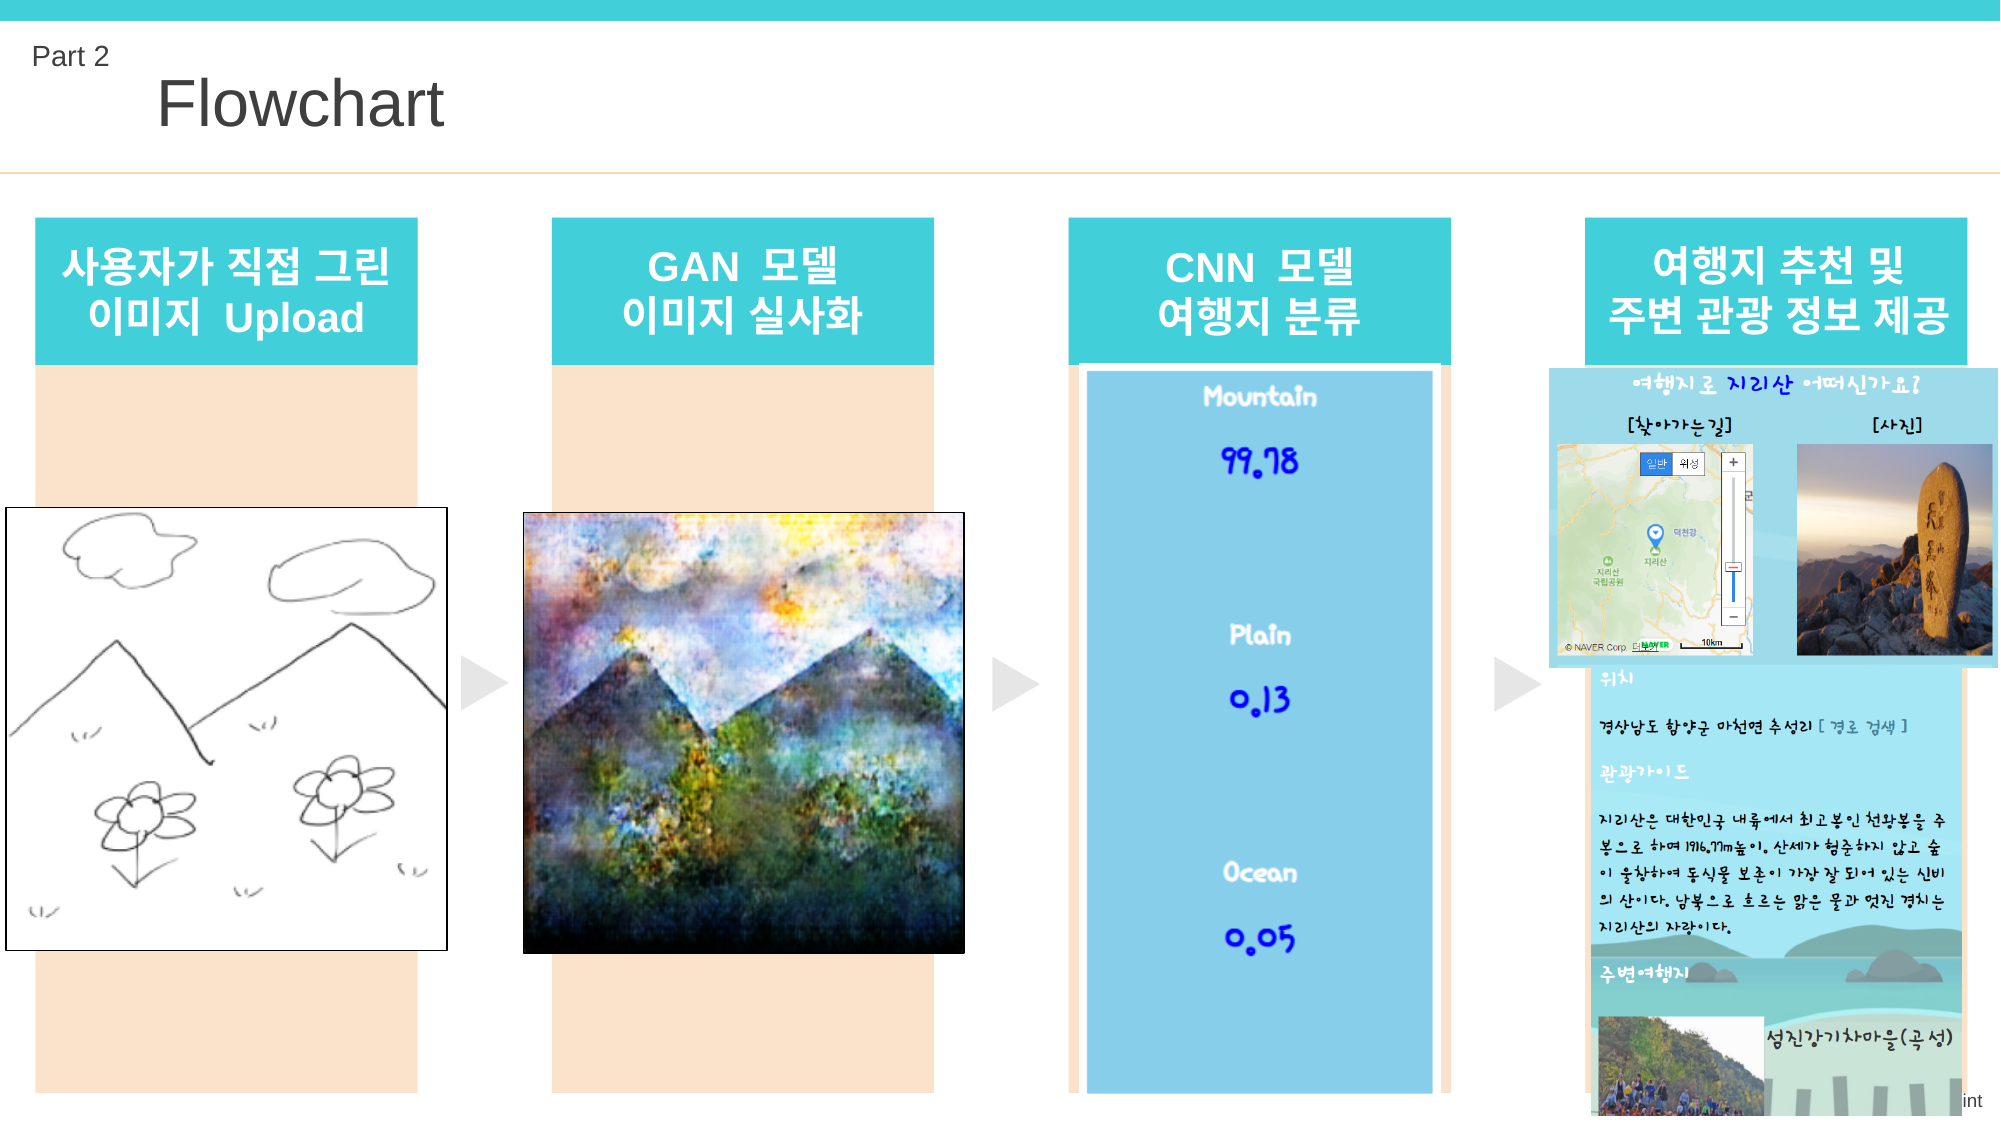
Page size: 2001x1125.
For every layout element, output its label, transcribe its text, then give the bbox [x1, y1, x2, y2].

picture [524, 512, 964, 953]
text_box Part 2 [16, 29, 300, 80]
picture [1549, 368, 1998, 1116]
picture [6, 507, 447, 950]
text_box Flowchart [141, 52, 1027, 148]
text_box [0, 0, 2000, 21]
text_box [6, 217, 1985, 1094]
picture [1079, 363, 1441, 1102]
